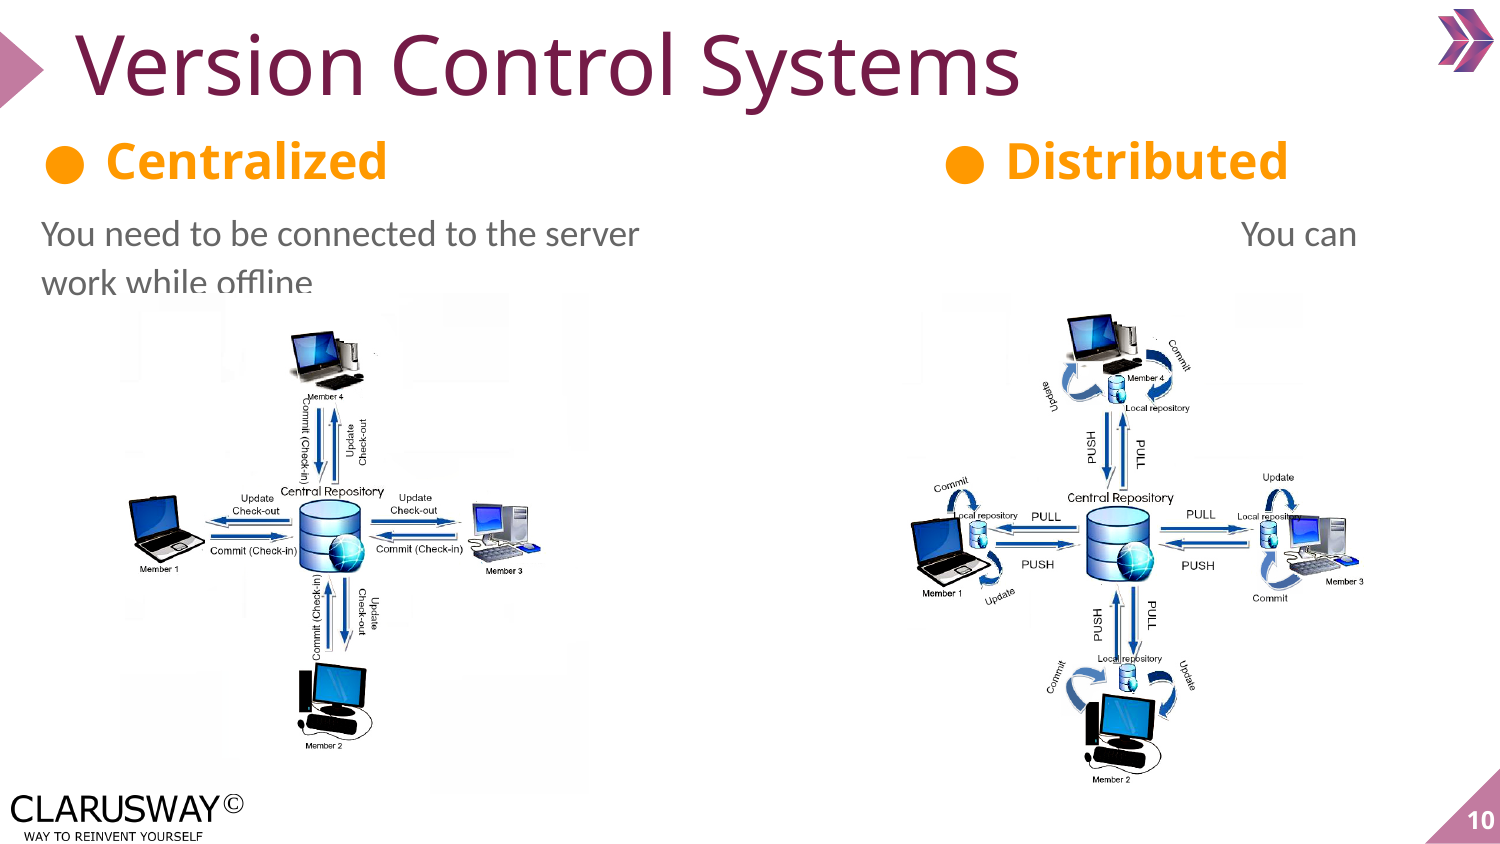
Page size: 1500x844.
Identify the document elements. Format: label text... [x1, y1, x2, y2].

picture [11, 795, 220, 841]
title Version Control Systems [75, 31, 1413, 150]
text_box Distributed [915, 114, 1380, 210]
text_box Centralized [15, 114, 434, 210]
picture [120, 293, 589, 794]
slide_number 10 [1461, 809, 1496, 839]
list You need to be connected to the server You can work while offline [41, 204, 1404, 304]
picture [1438, 9, 1494, 72]
picture [901, 293, 1385, 810]
